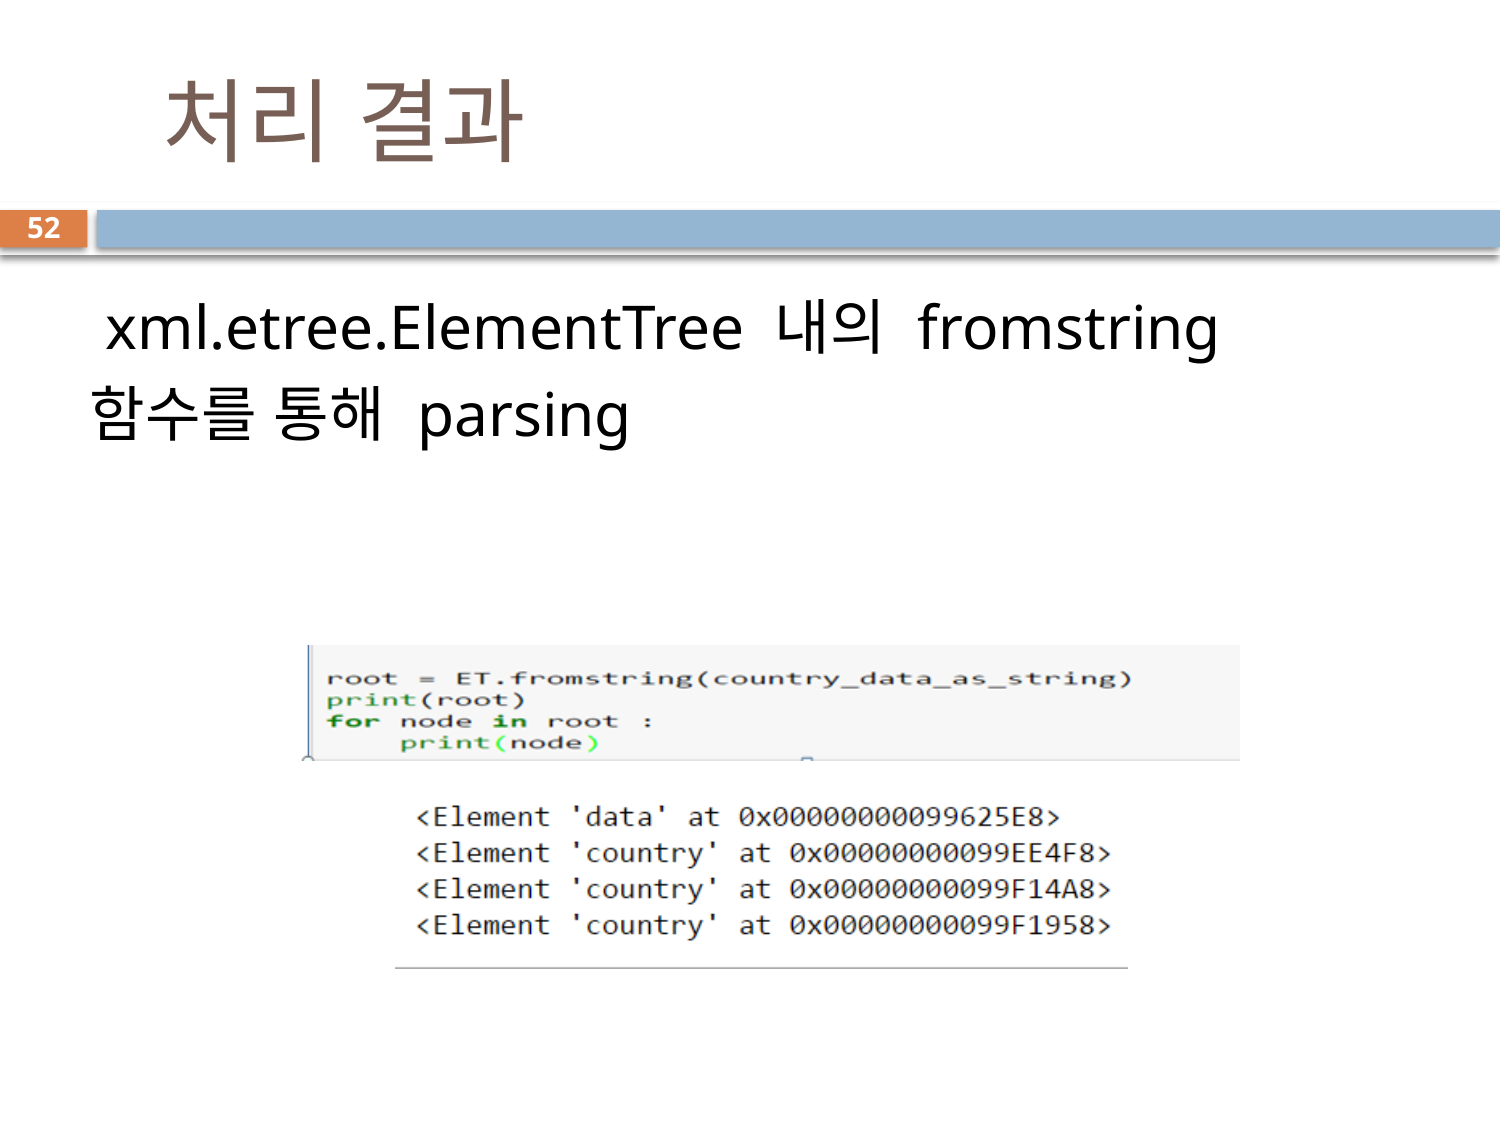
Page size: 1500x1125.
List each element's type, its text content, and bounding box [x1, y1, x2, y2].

title 처리 결과 [100, 37, 1438, 200]
list xml.etree.ElementTree 내의 fromstring 함수를 통해 parsing [75, 267, 1425, 492]
slide_number 52 [0, 208, 88, 249]
picture [300, 644, 1240, 762]
picture [395, 798, 1129, 970]
